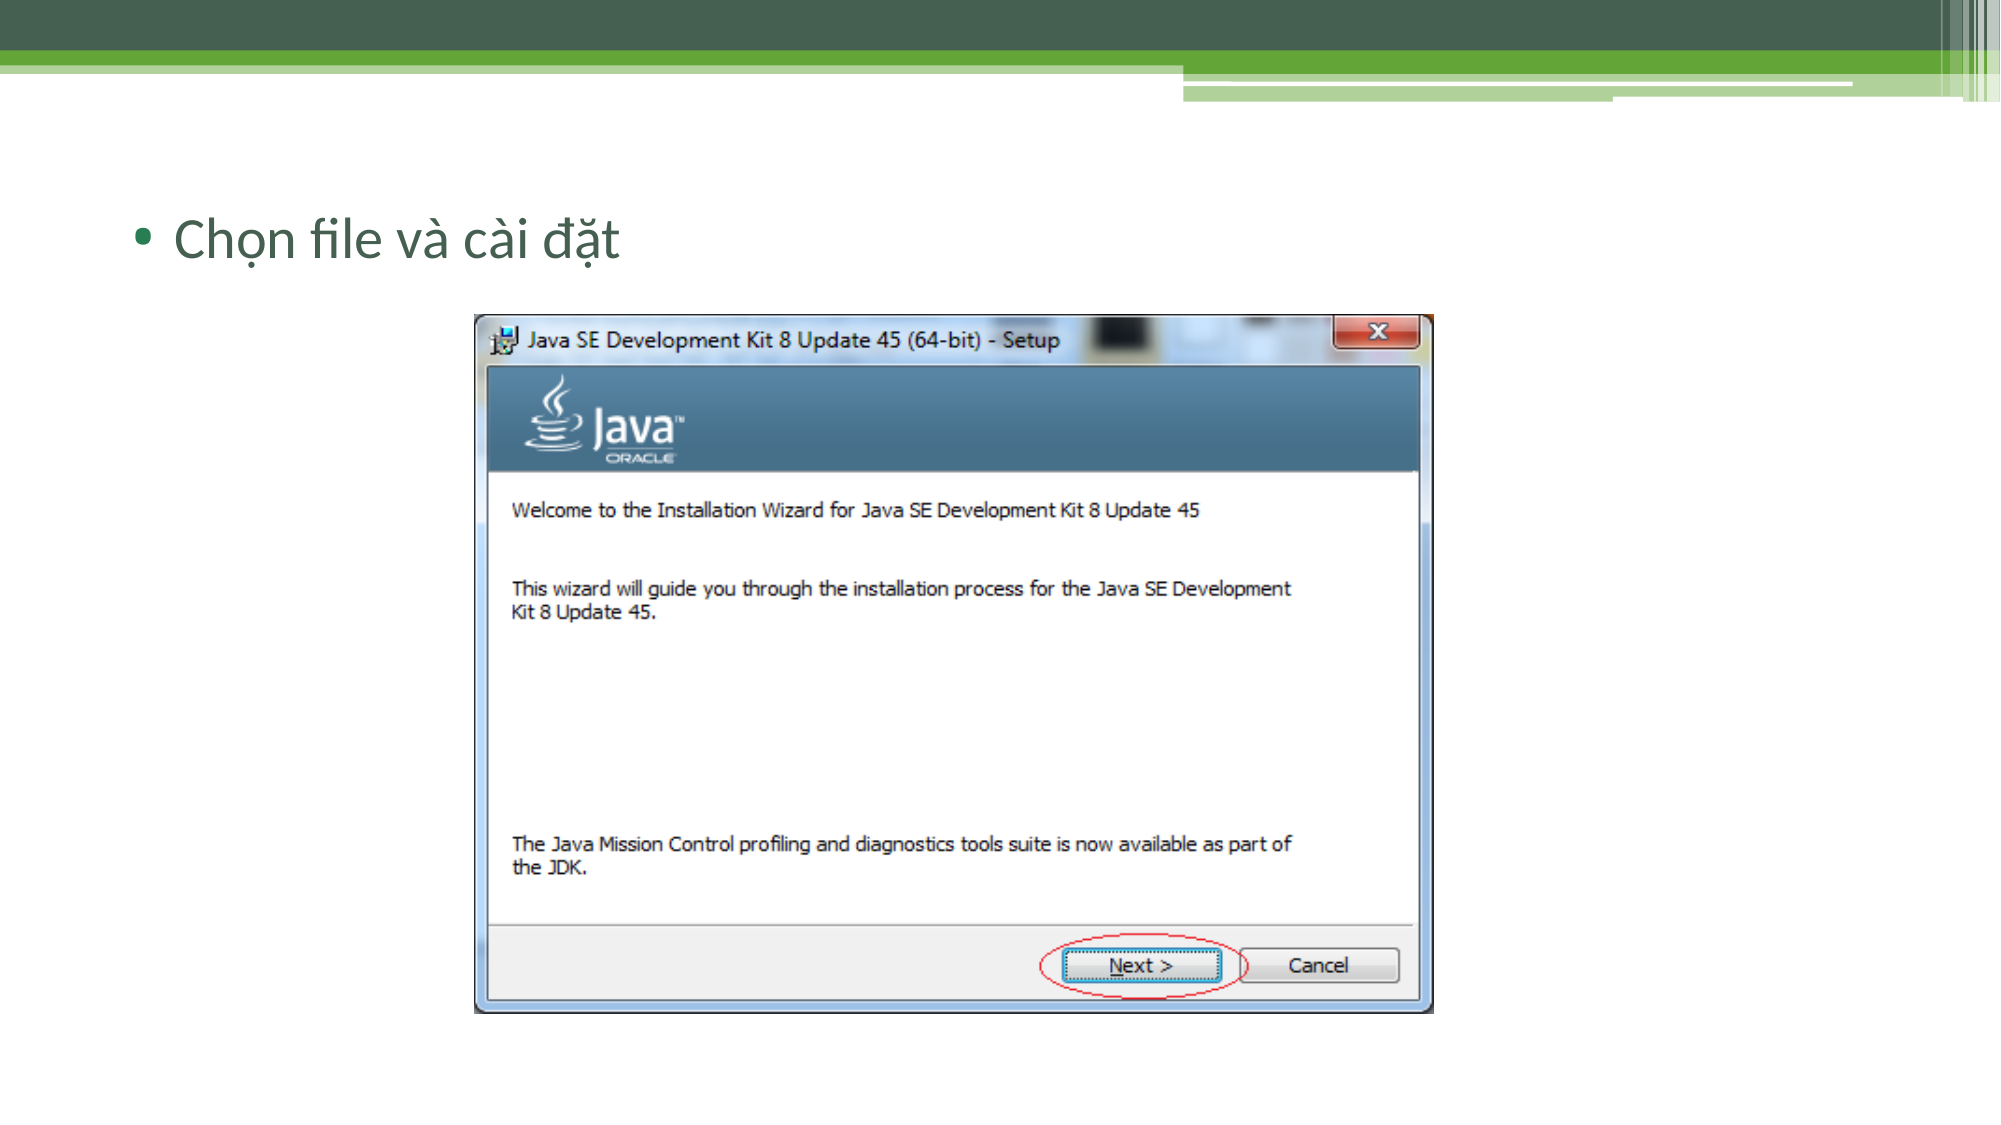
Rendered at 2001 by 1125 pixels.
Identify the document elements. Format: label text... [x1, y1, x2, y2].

list Chọn file và cài đặt [99, 192, 1900, 1079]
picture [474, 314, 1434, 1014]
